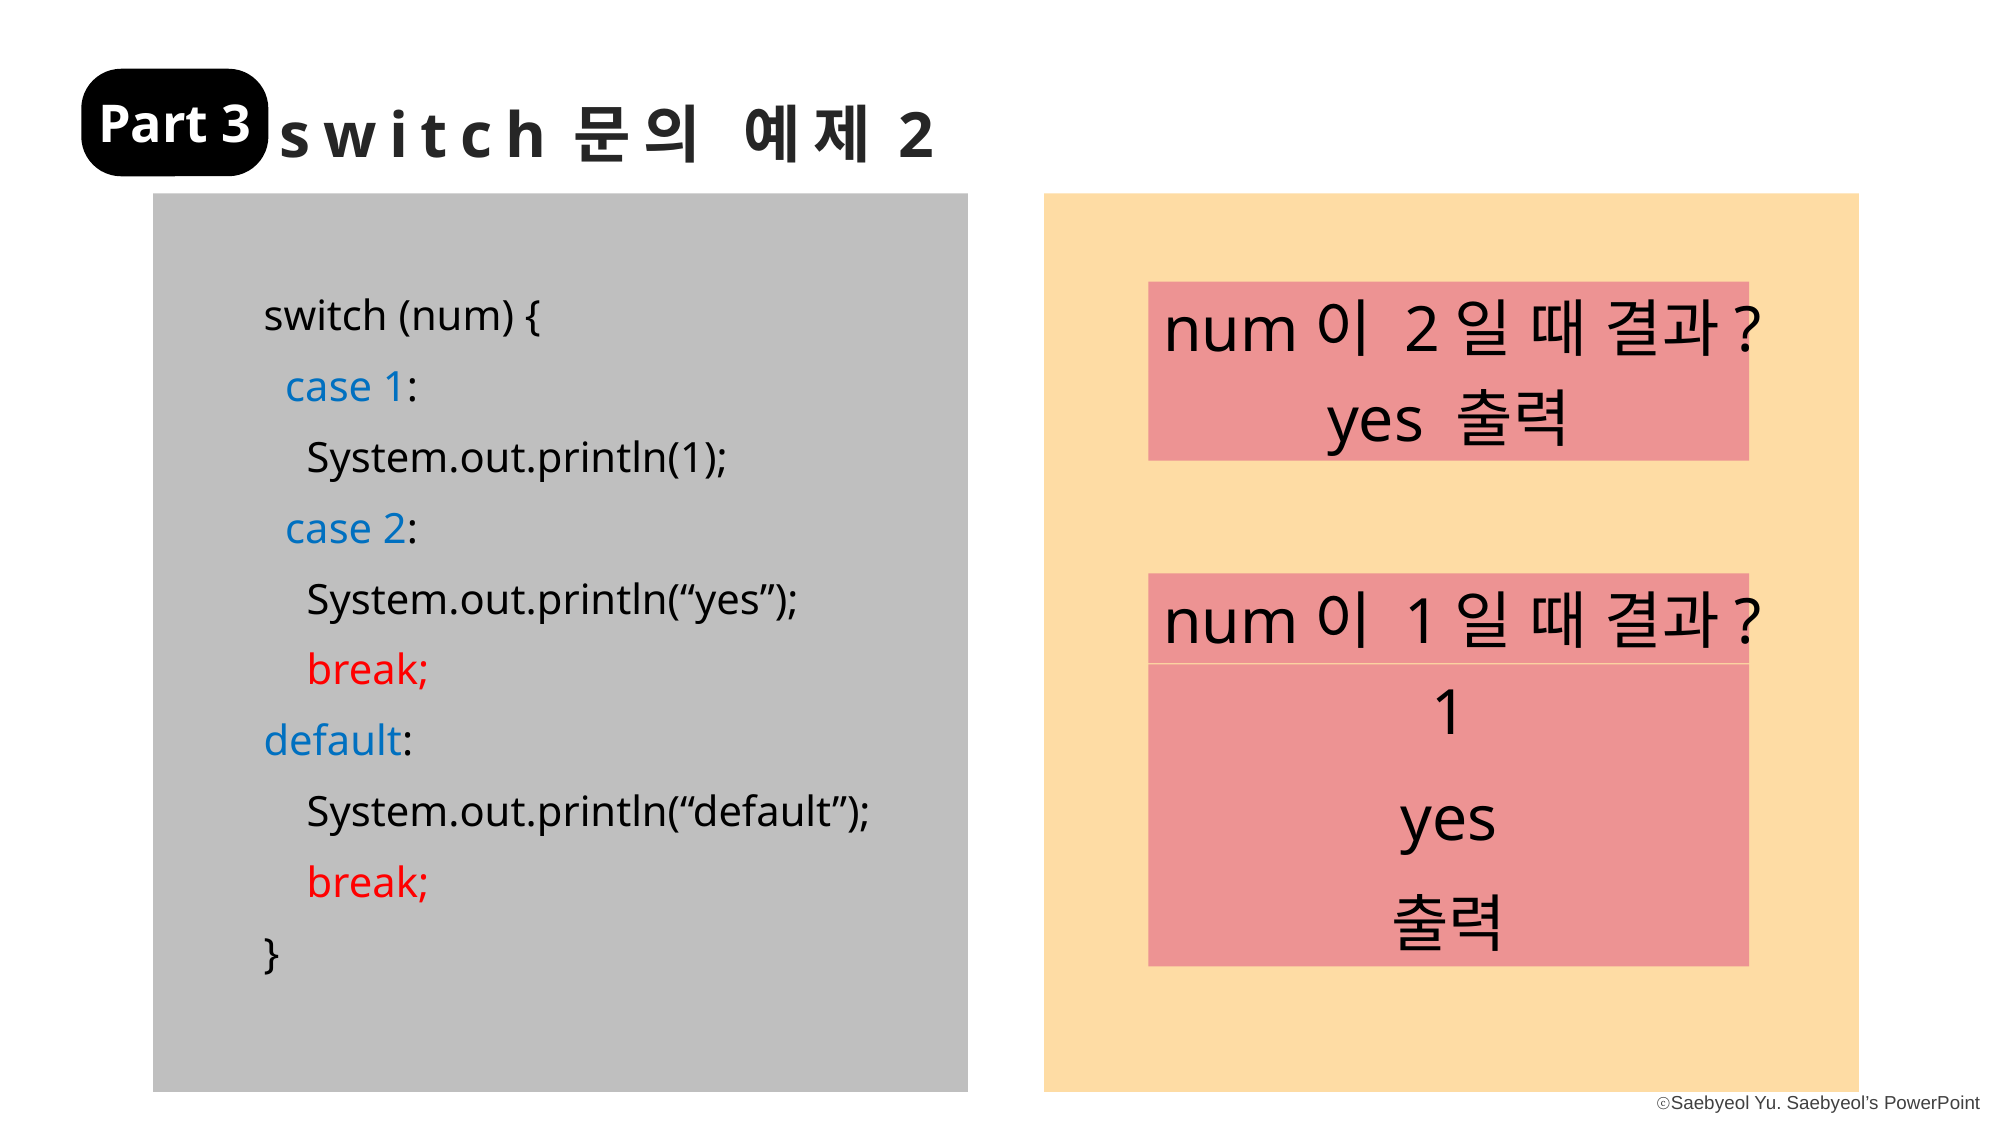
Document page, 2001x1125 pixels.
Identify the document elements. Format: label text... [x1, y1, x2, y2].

text_box [89, 67, 261, 83]
text_box 1 yes 출력 [1148, 664, 1750, 967]
text_box switch (num) { case 1: System.out.println(1); case 2: System.out.println(“yes”); break; default: System.out.println(“default”); break; } [248, 281, 1023, 985]
text_box [88, 161, 262, 178]
text_box num이 1일 때 결과? [1148, 573, 1750, 664]
text_box switch문의 예제2 [265, 88, 950, 178]
text_box yes 출력 [1148, 371, 1750, 461]
text_box [1043, 192, 1860, 1093]
text_box num이 2일 때 결과? [1148, 281, 1750, 371]
text_box [152, 192, 969, 1093]
text_box Part 3 [83, 83, 267, 161]
